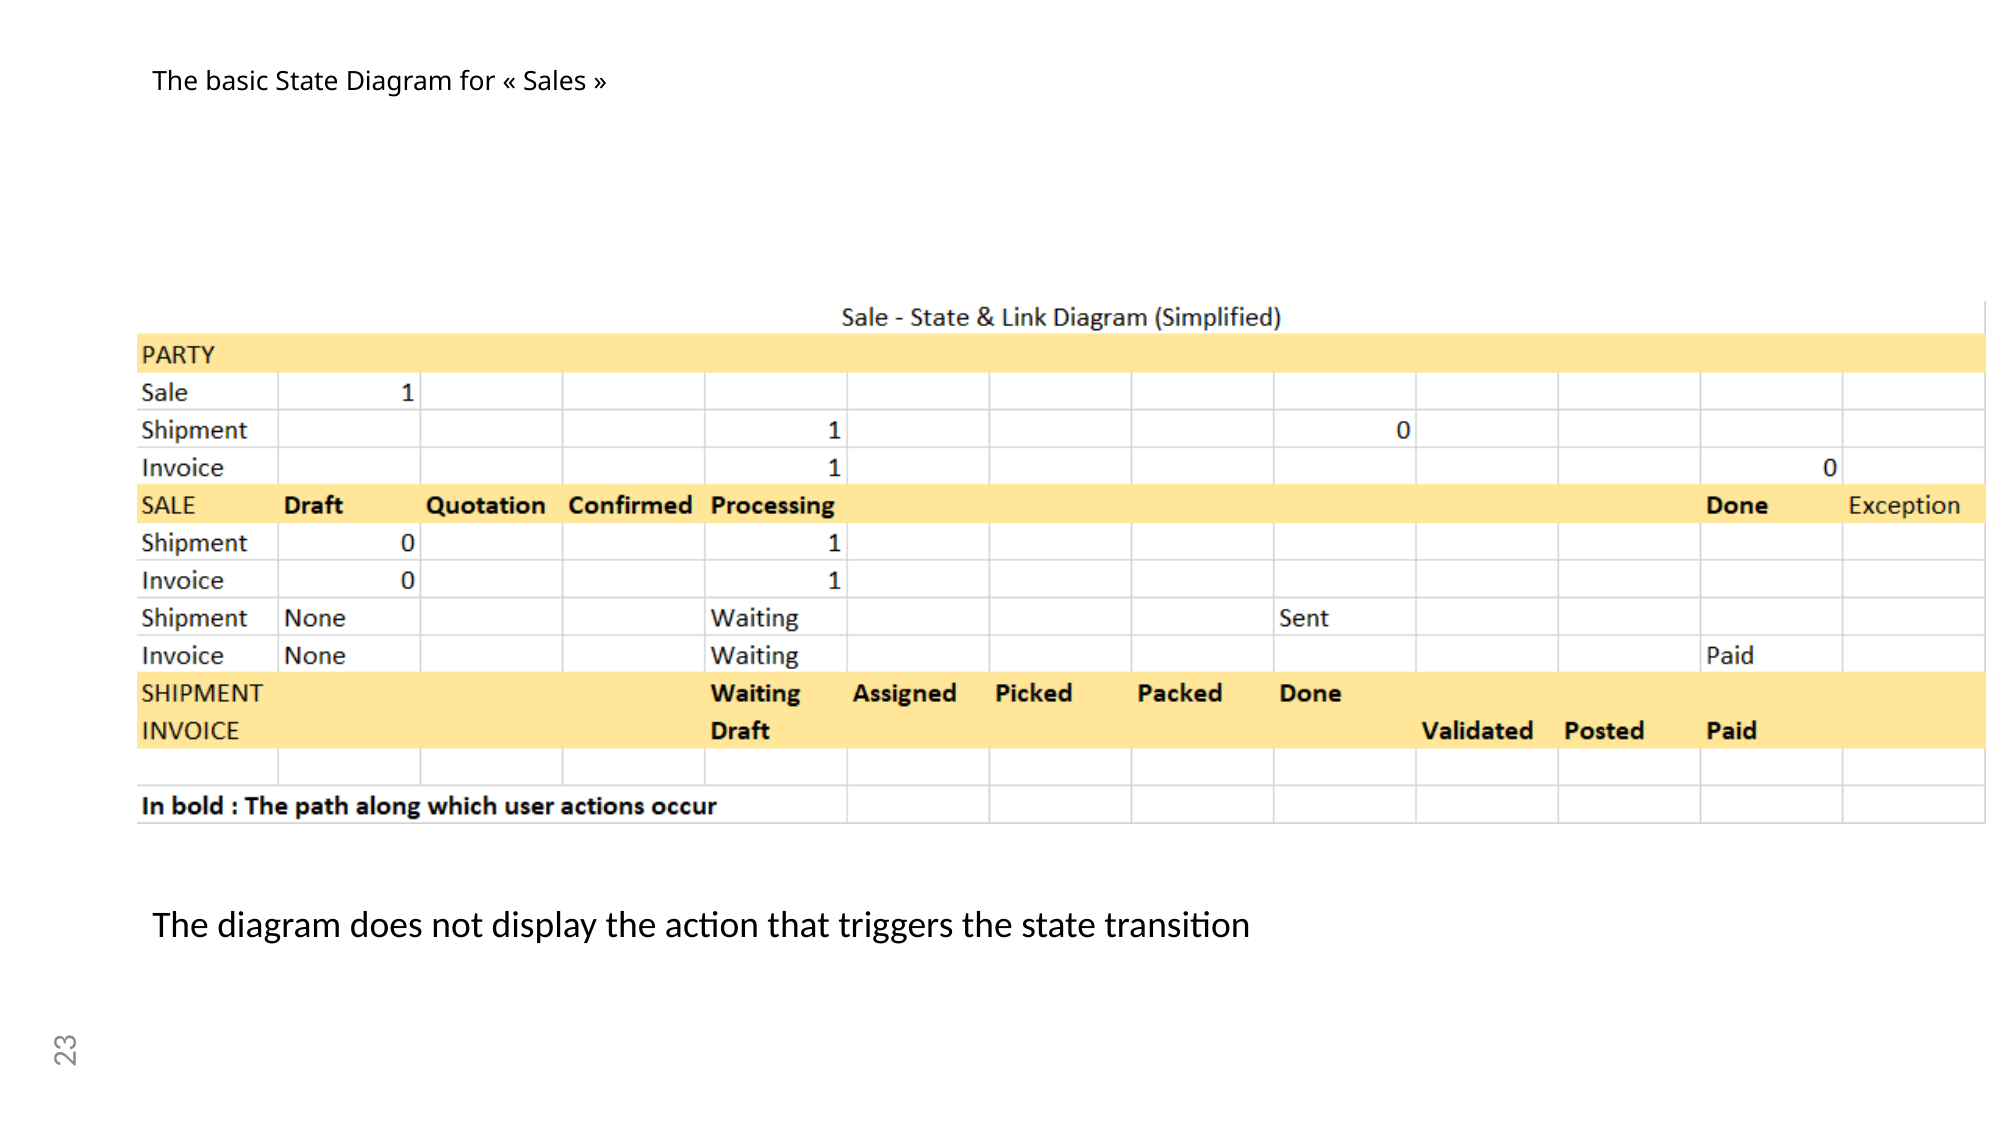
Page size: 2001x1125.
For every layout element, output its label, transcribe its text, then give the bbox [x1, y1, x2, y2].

slide_number 23 [32, 995, 93, 1108]
picture [137, 301, 1986, 824]
text_box The diagram does not display the action that triggers the state transition [137, 892, 1434, 952]
title The basic State Diagram for « Sales » [137, 59, 1863, 136]
